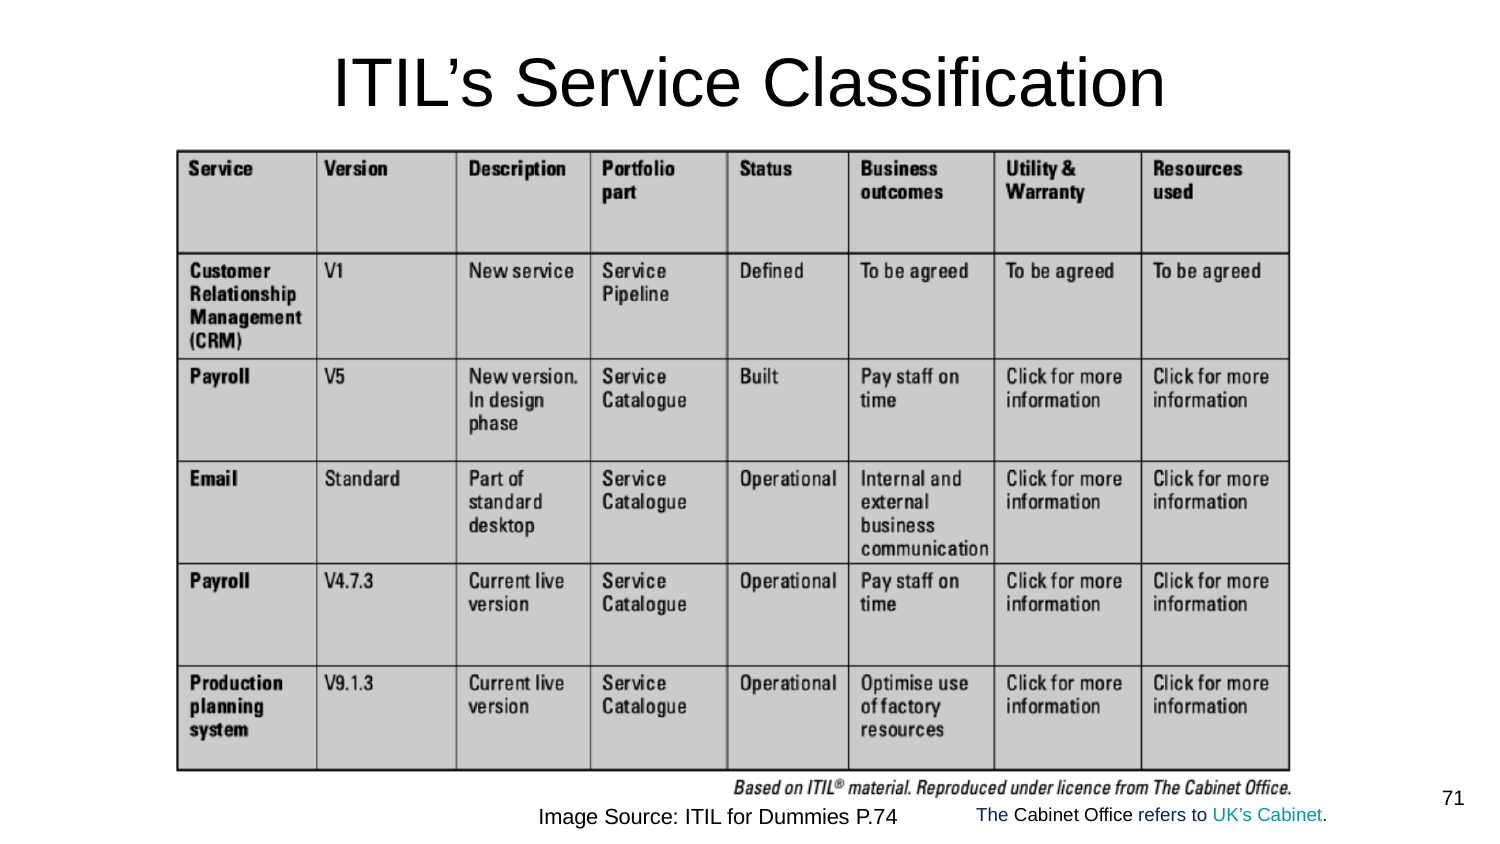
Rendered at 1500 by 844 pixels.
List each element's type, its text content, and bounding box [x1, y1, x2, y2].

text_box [170, 142, 1329, 830]
text_box ITIL’s Service Classification [317, 30, 1183, 128]
slide_number 71 [1389, 764, 1480, 830]
